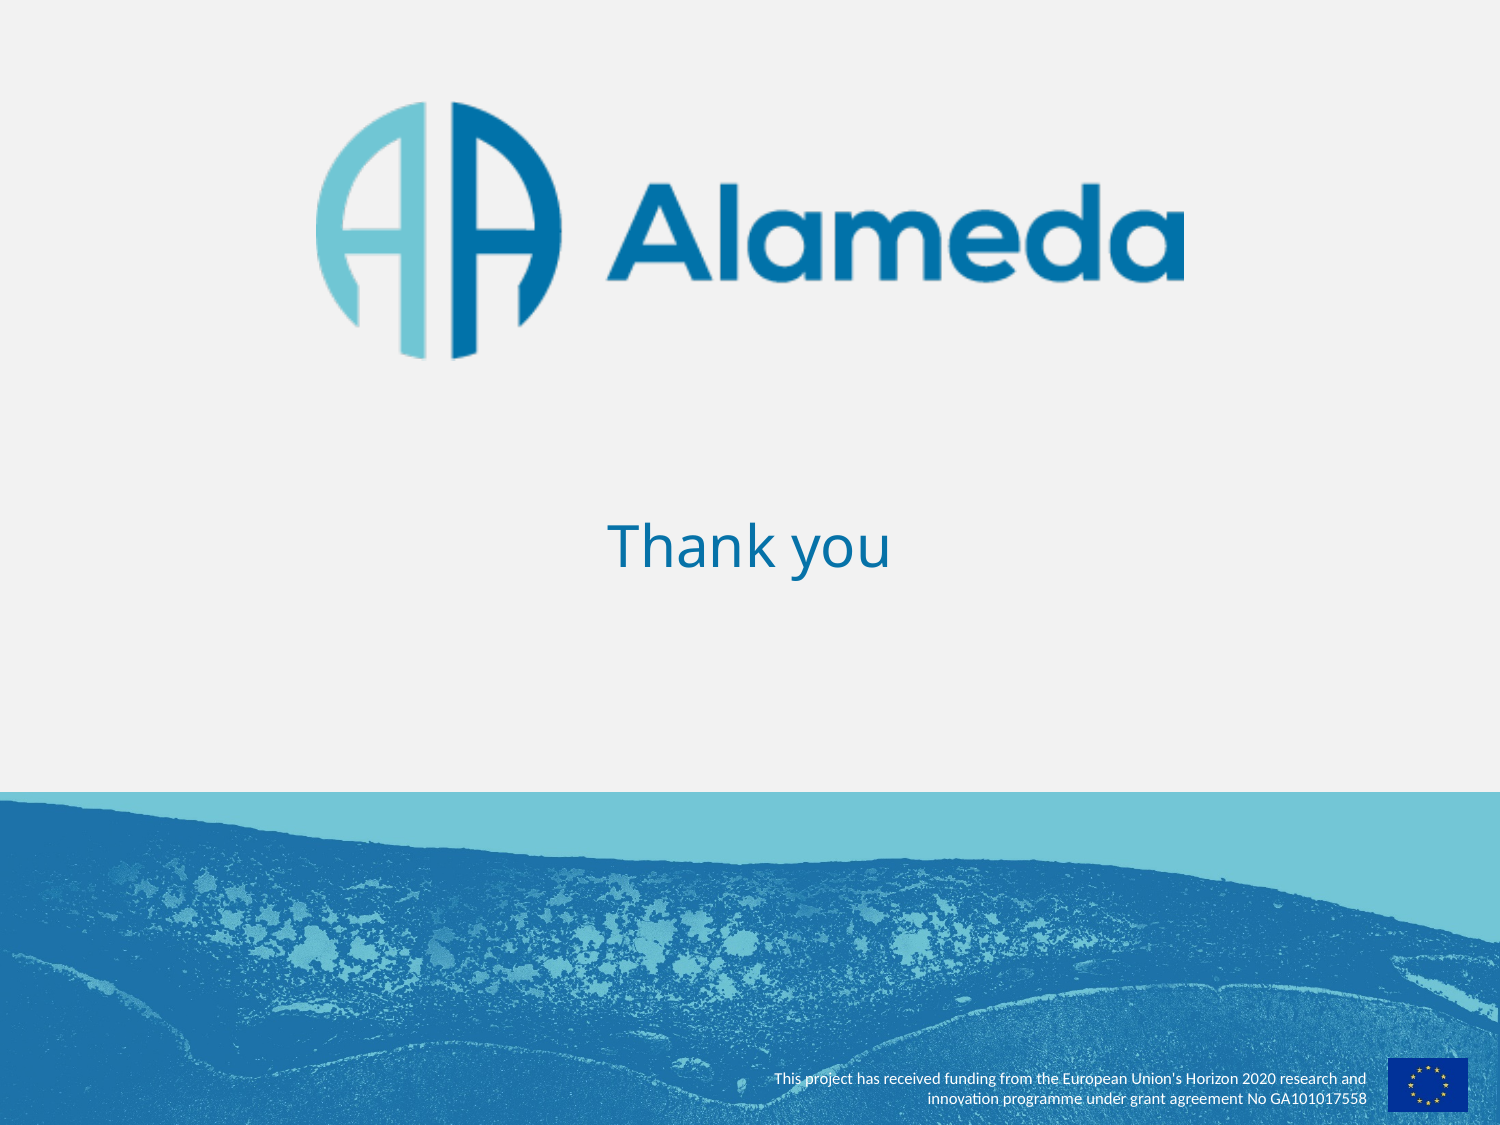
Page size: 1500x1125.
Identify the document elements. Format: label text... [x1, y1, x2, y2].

picture [0, 792, 1500, 1125]
picture [316, 101, 1184, 361]
title Thank you [206, 444, 1294, 644]
picture [1127, 226, 1167, 268]
